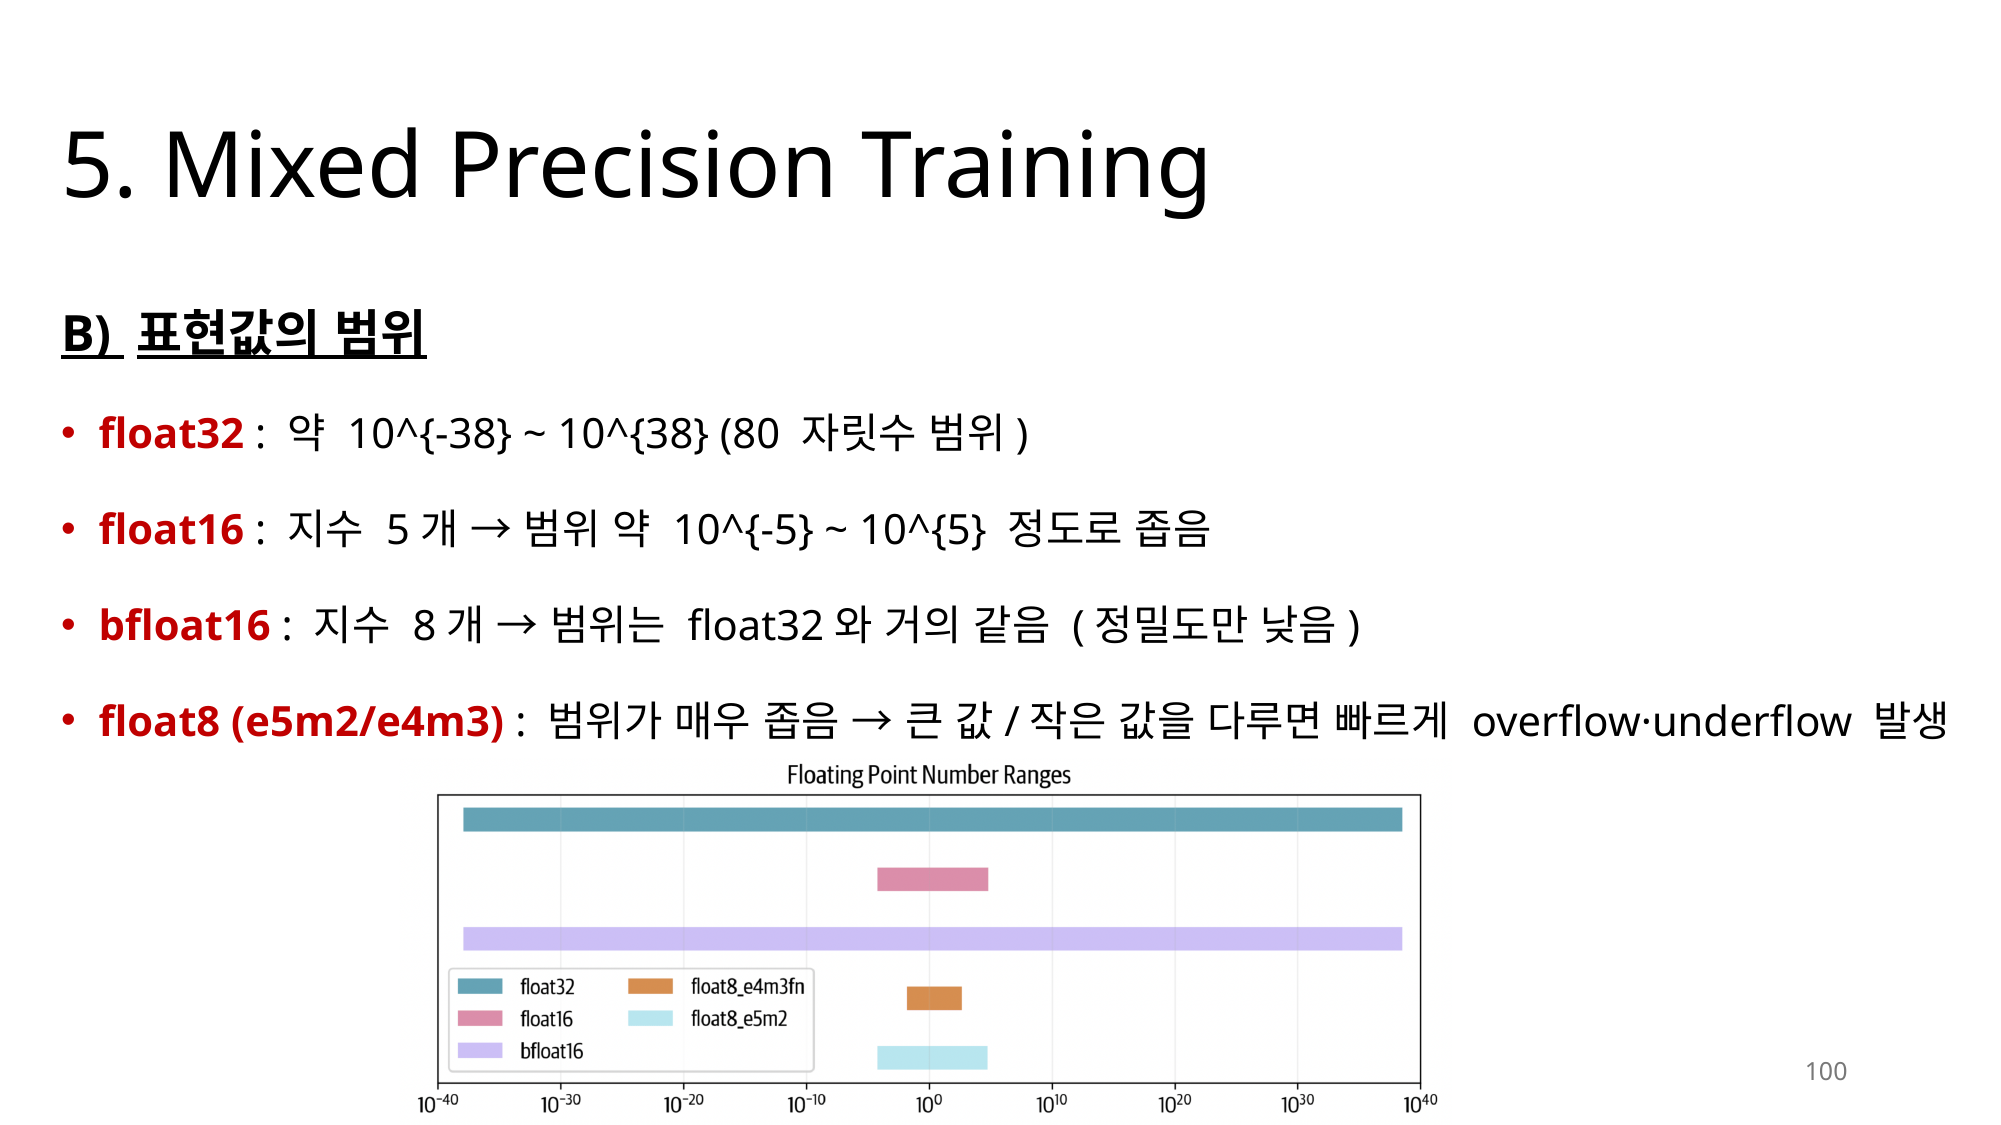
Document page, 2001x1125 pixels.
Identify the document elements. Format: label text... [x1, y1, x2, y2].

title 5. Mixed Precision Training [46, 101, 1957, 235]
picture [399, 758, 1453, 1125]
list B) 표현값의 범위 float32 : 약 10^{-38} ~ 10^{38} (80 자릿수 범위) float16 : 지수 5개 → 범위 약 10^{-5} ~ 10^{5} 정도로 좁음 bfloat16 : 지수 8개 → 범위는 float32와 거의 같음 (정밀도만 낮음) float8 (e5m2/e4m3) : 범위가 매우 좁음 → 큰 값/작은 값을 다루면 빠르게 overflow·underflow 발생 [46, 263, 2000, 1083]
slide_number 100 [1453, 1042, 1863, 1103]
